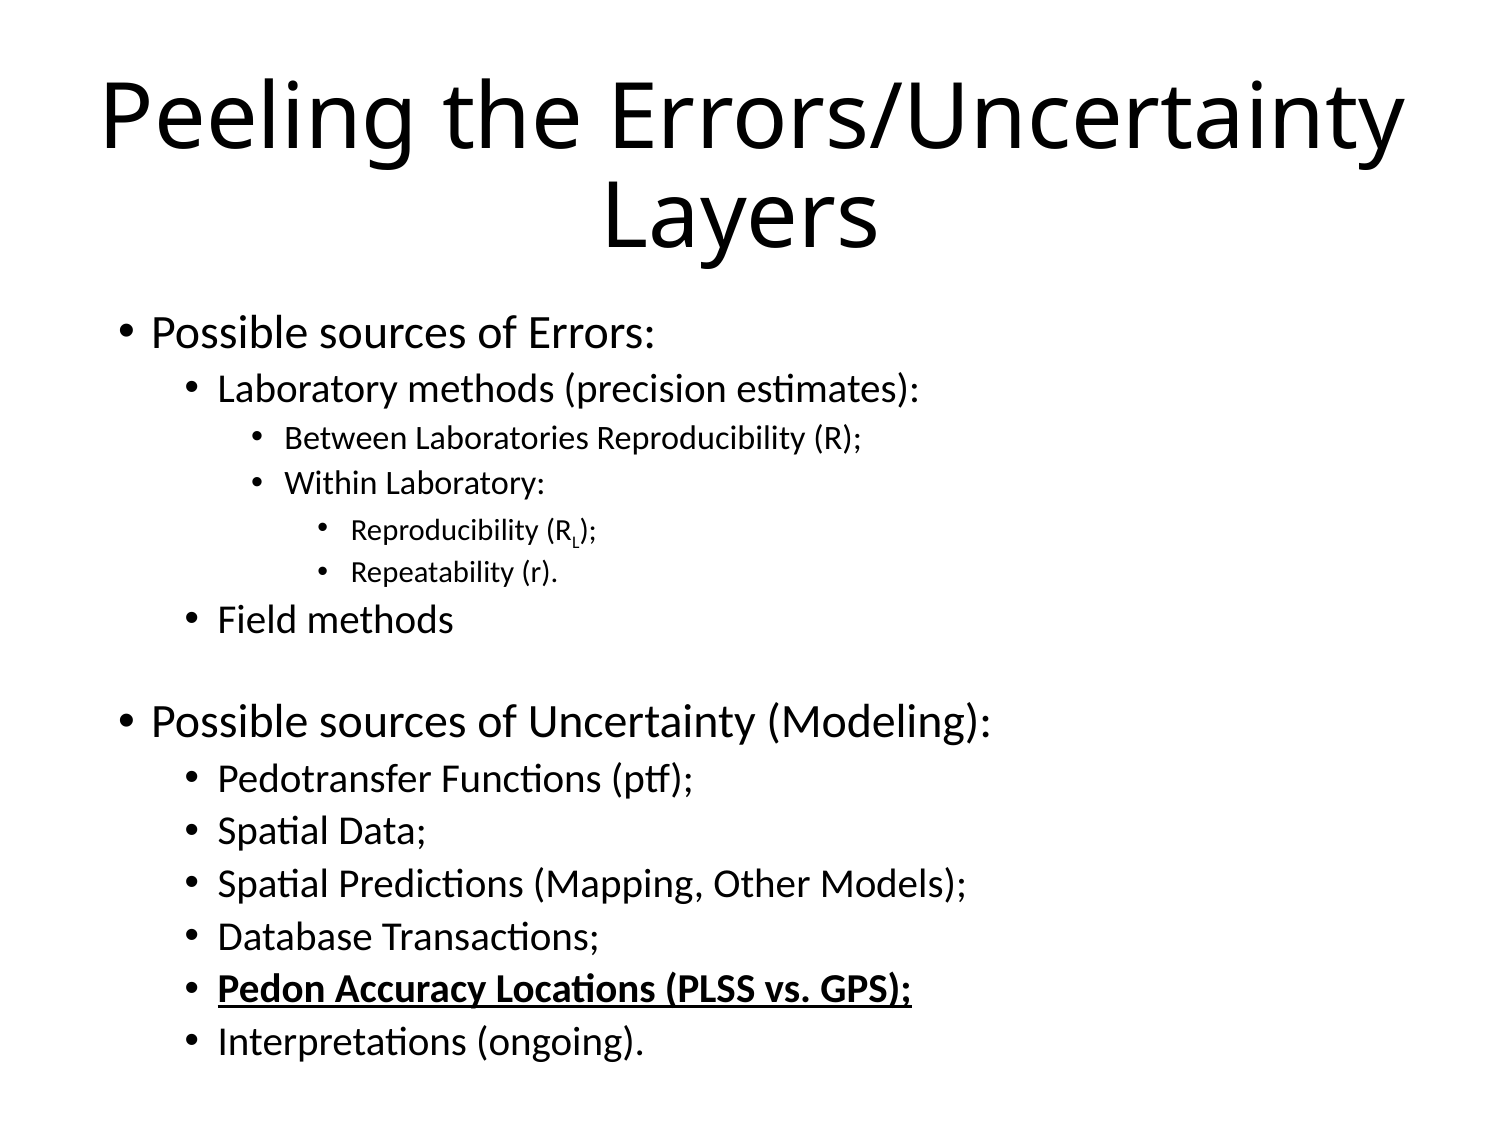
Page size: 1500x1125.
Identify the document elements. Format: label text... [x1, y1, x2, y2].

list Possible sources of Errors: Laboratory methods (precision estimates): Between Laboratories Reproducibility (R); Within Laboratory: Reproducibility (RL); Repeatability (r). Field methods Possible sources of Uncertainty (Modeling): Pedotransfer Functions (ptf); Spatial Data; Spatial Predictions (Mapping, Other Models); Database Transactions; Pedon Accuracy Locations (PLSS vs. GPS); Interpretations (ongoing). [103, 299, 1397, 1075]
title Peeling the Errors/Uncertainty Layers [54, 59, 1451, 278]
